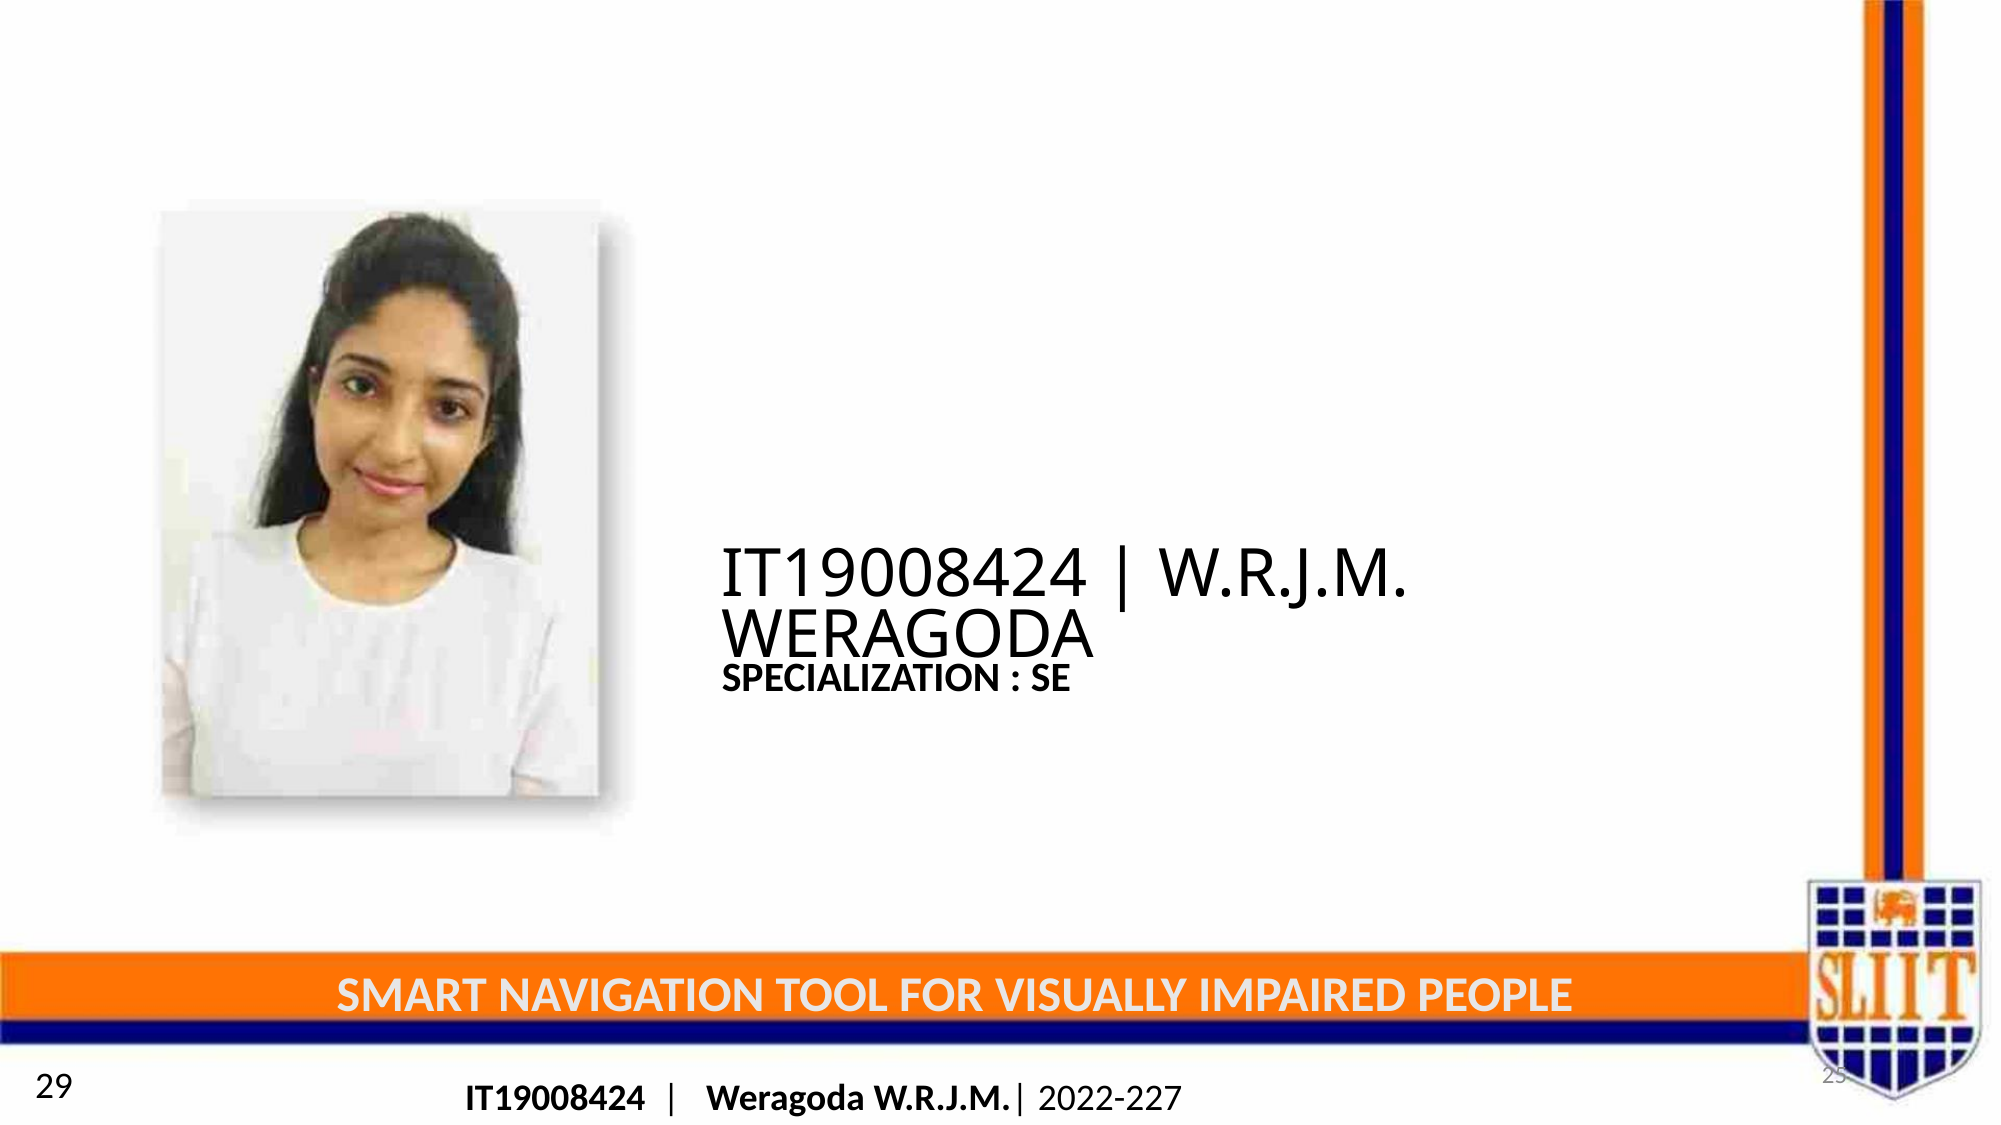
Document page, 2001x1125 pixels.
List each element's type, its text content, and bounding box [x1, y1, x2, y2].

text_box IT19008424 | Weragoda W.R.J.M.| 2022-227 [464, 1080, 1208, 1118]
text_box SPECIALIZATION : SE [721, 657, 1099, 700]
text_box [0, 0, 2000, 1125]
text_box 25 [1821, 1063, 1873, 1089]
text_box IT19008424 | W.R.J.M. WERAGODA [721, 547, 1702, 672]
text_box SMART NAVIGATION TOOL FOR VISUALLY IMPAIRED PEOPLE [336, 971, 1617, 1022]
text_box 29 [35, 1068, 98, 1107]
